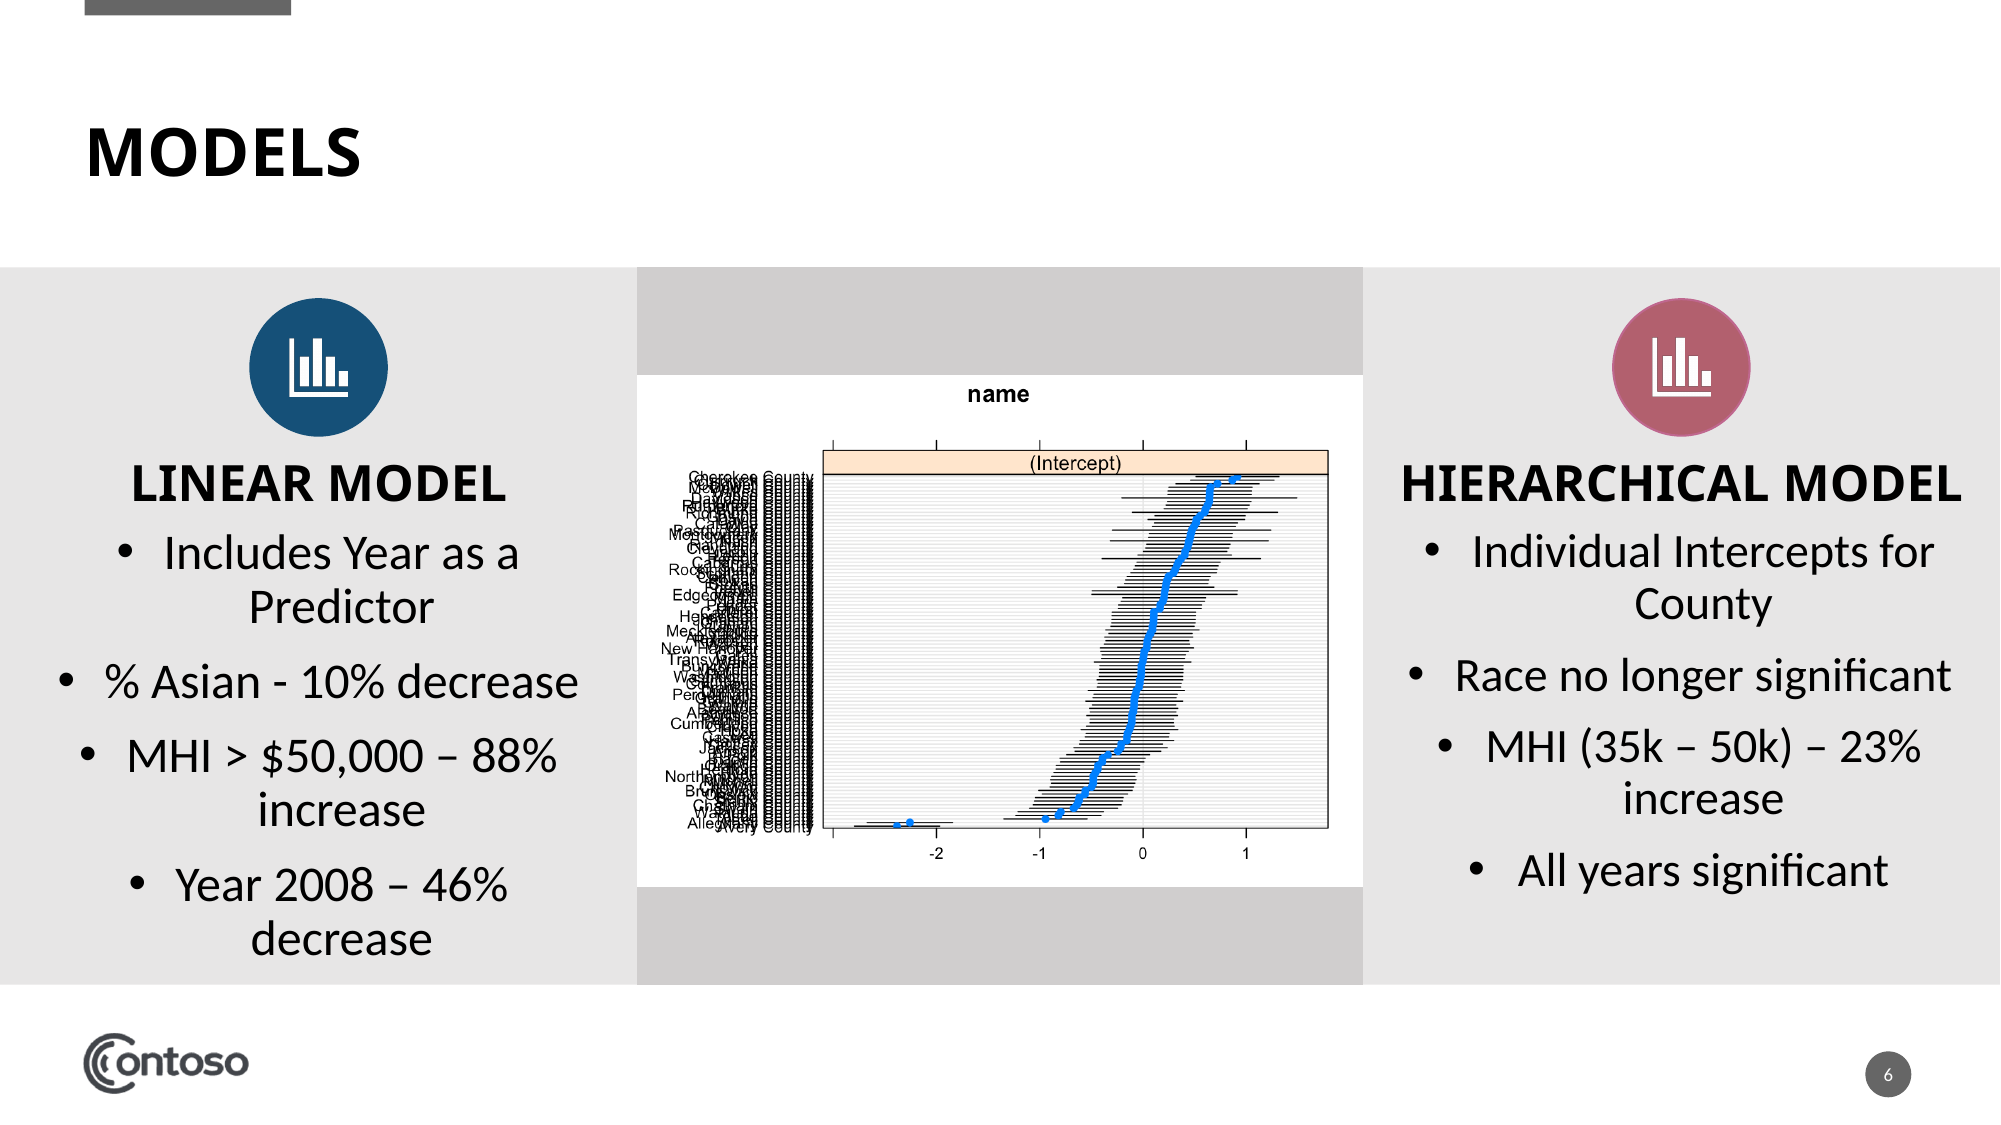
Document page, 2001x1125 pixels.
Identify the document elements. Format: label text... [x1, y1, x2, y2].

list Includes Year as a Predictor % Asian - 10% decrease MHI > $50,000 – 88% increase Year 2008 – 46% decrease [35, 526, 602, 937]
picture [1640, 326, 1723, 409]
picture [636, 267, 1363, 985]
list Linear Model [35, 444, 602, 526]
picture [277, 326, 360, 409]
list Hierarchical Model [1398, 444, 1964, 526]
title Models [84, 40, 1914, 192]
slide_number 6 [1864, 1059, 1913, 1090]
list Individual Intercepts for County Race no longer significant MHI (35k – 50k) – 23% increase All years significant [1398, 526, 1964, 937]
